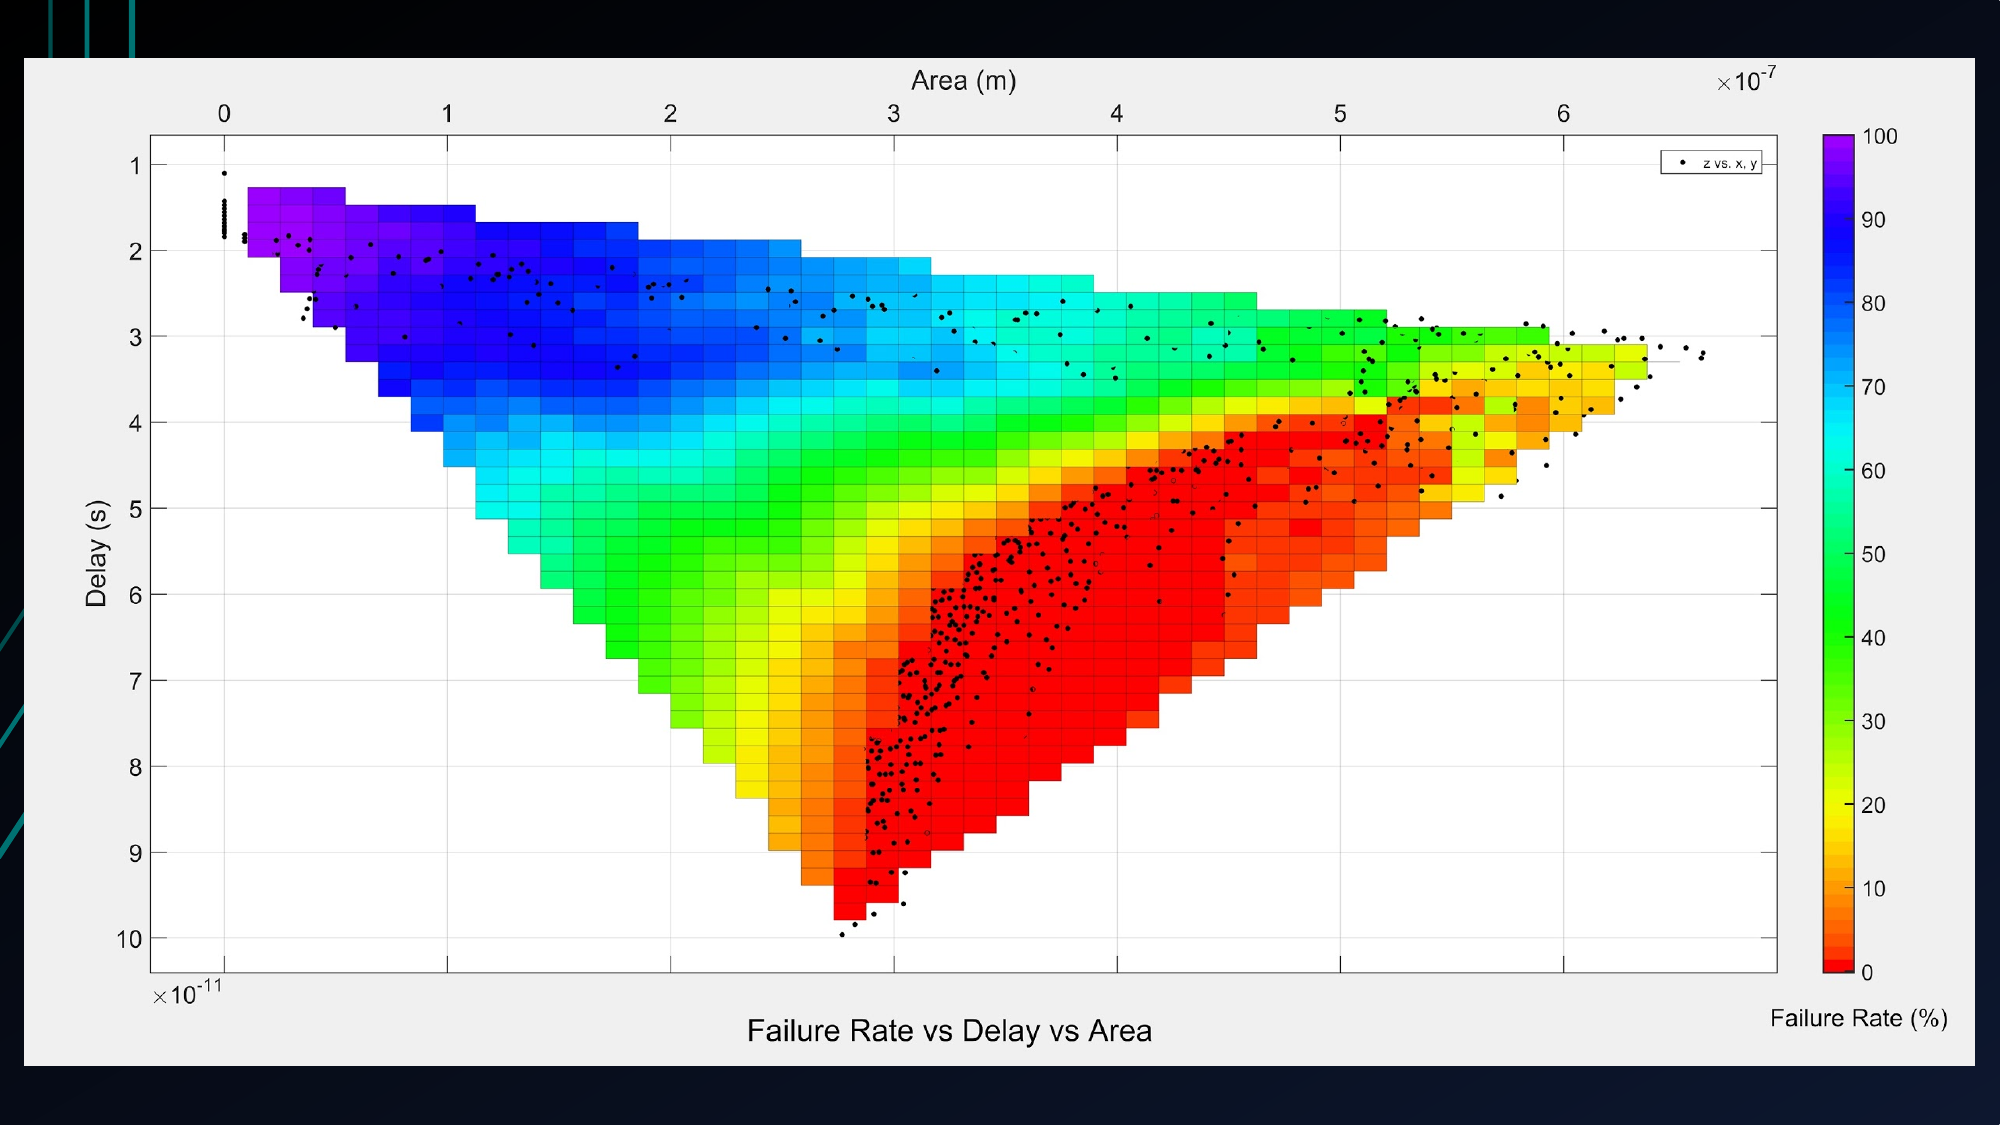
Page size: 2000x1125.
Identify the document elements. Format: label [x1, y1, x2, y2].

picture [24, 58, 1975, 1067]
